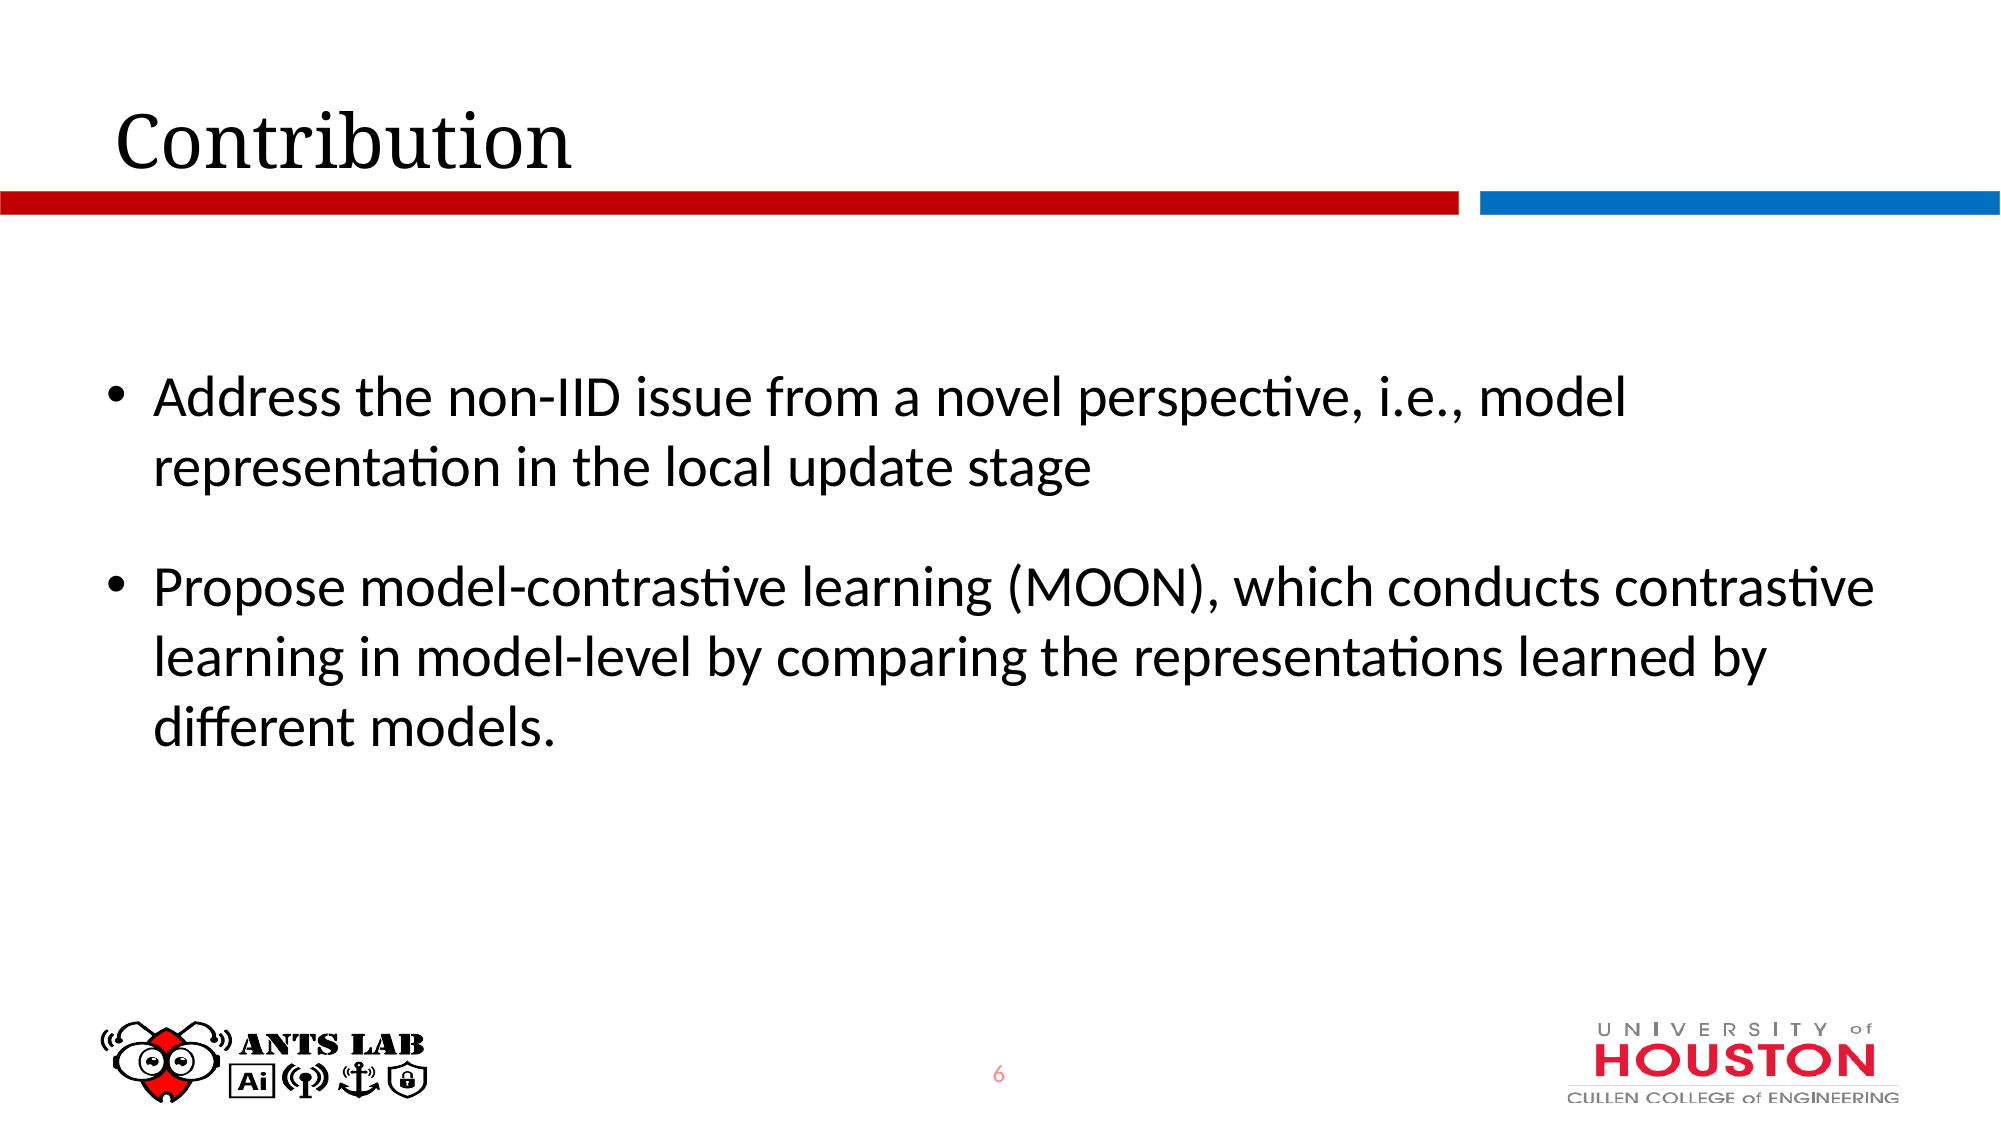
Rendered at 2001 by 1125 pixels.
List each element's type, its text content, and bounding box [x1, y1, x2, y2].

picture [99, 1021, 435, 1042]
text_box Address the non-IID issue from a novel perspective, i.e., model representation in the local update stage Propose model-contrastive learning (MOON), which conducts contrastive learning in model-level by comparing the representations learned by different models. [91, 350, 1907, 766]
slide_number 6 [99, 1042, 1899, 1103]
title Contribution [99, 45, 1900, 233]
